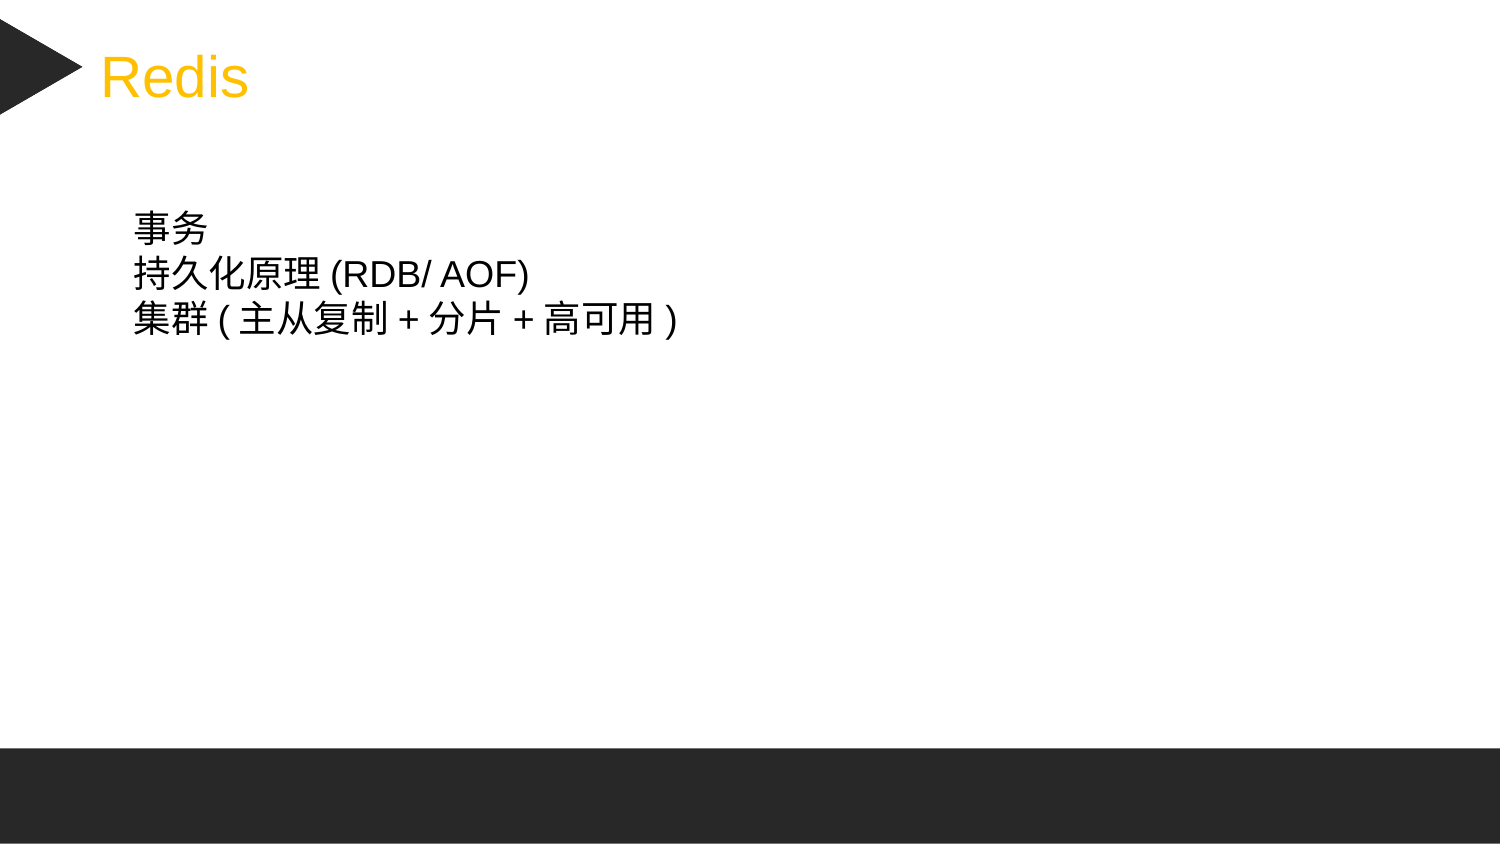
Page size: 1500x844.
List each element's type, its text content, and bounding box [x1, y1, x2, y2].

text_box 事务 持久化原理(RDB/ AOF) 集群(主从复制+分片+高可用) [118, 197, 693, 348]
text_box [0, 748, 1500, 844]
text_box [0, 19, 83, 115]
text_box Redis [85, 32, 265, 117]
